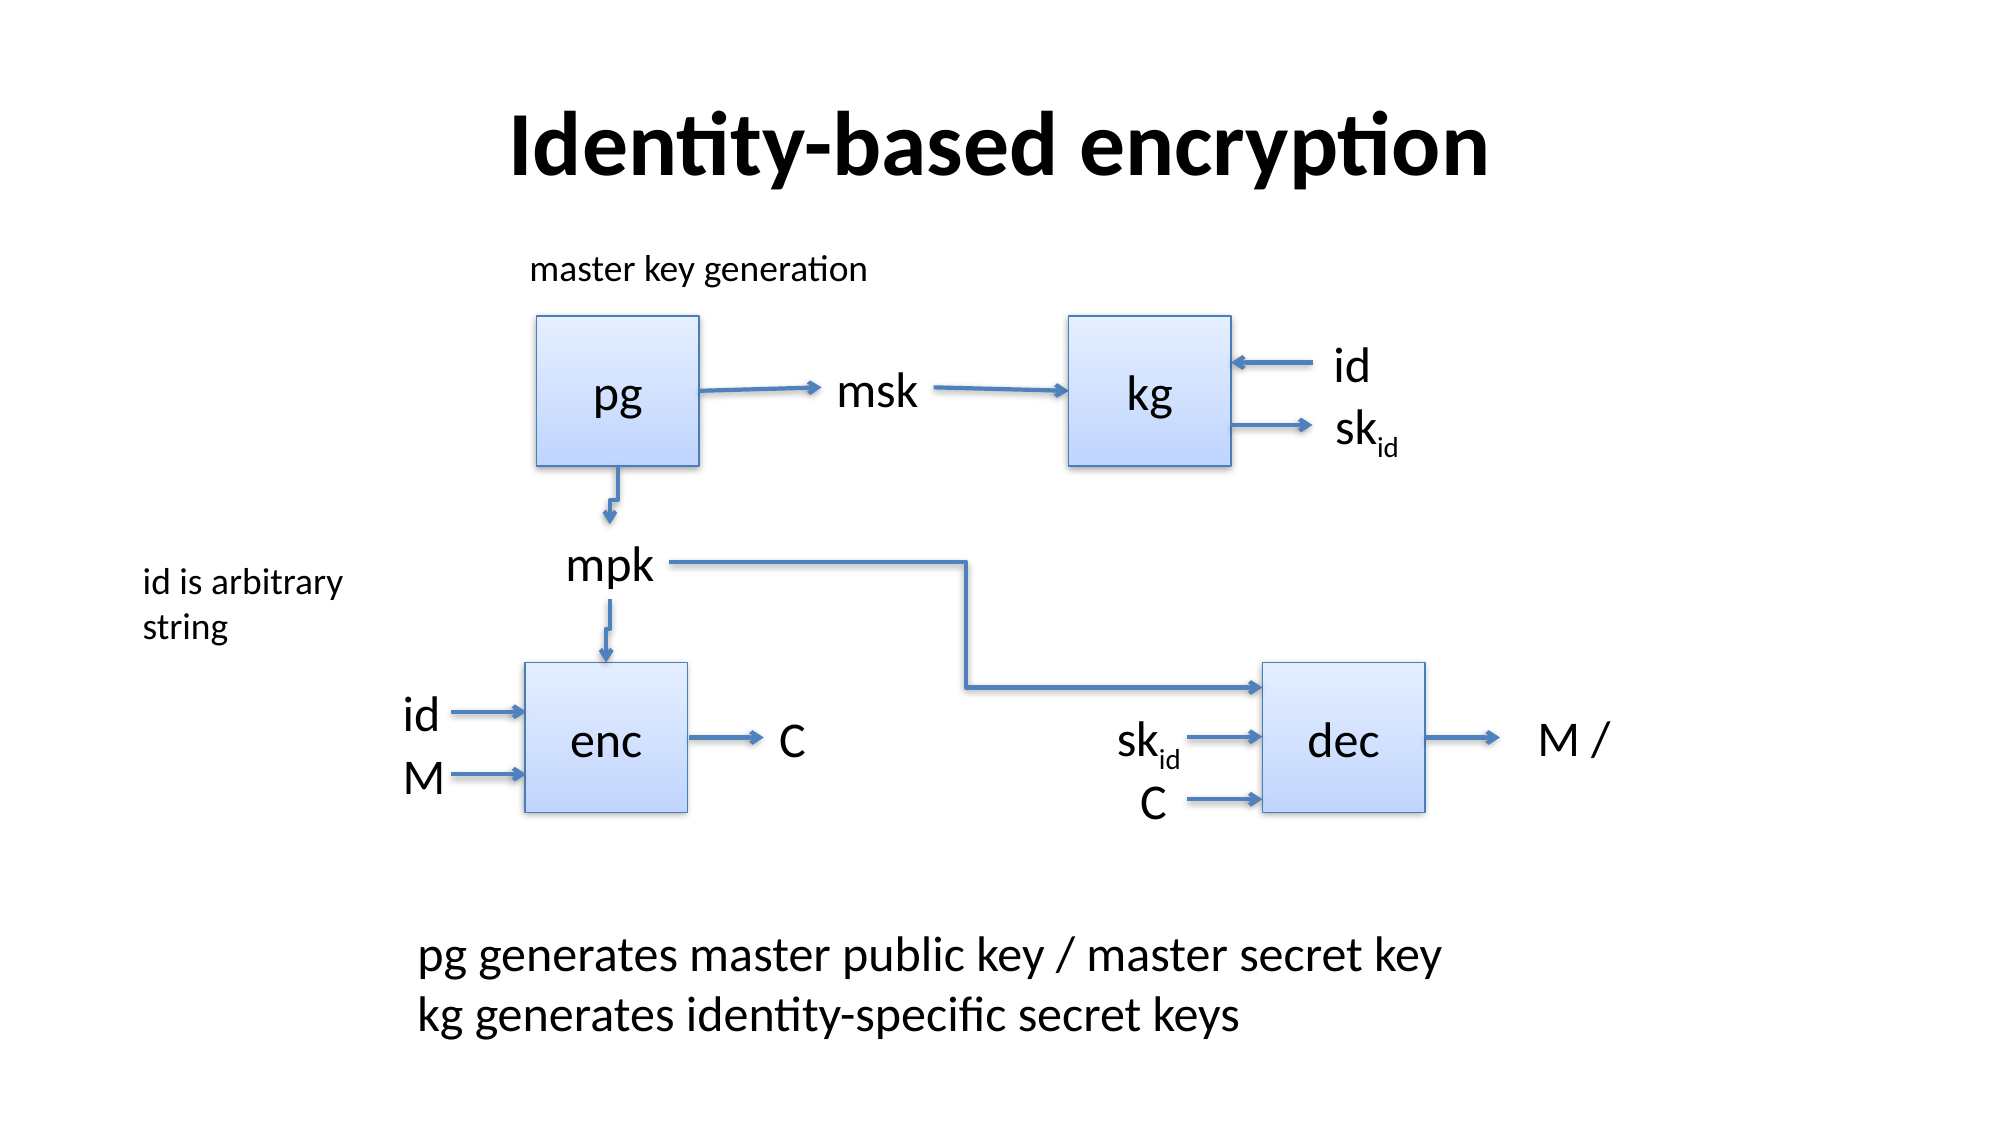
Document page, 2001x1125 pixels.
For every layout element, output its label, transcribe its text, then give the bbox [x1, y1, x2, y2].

text_box id [387, 674, 456, 749]
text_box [584, 490, 644, 500]
text_box master key generation [514, 237, 884, 297]
text_box C [1125, 783, 1182, 837]
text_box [933, 387, 1069, 392]
text_box C [764, 699, 821, 775]
title Identity-based encryption [99, 45, 1900, 233]
text_box enc [524, 662, 688, 813]
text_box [669, 561, 1263, 688]
text_box skid [1320, 387, 1415, 471]
text_box dec [1262, 662, 1426, 813]
text_box pg generates master public key / master secret key kg generates identity-specific secret keys [402, 913, 1458, 1049]
text_box id is arbitrary string [127, 549, 388, 655]
text_box pg [536, 315, 700, 467]
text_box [698, 387, 822, 392]
text_box skid [1102, 699, 1196, 783]
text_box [576, 629, 640, 634]
text_box M [387, 736, 461, 812]
text_box id [1318, 324, 1387, 400]
text_box msk [821, 349, 934, 425]
text_box kg [1068, 315, 1232, 467]
text_box mpk [550, 524, 670, 599]
